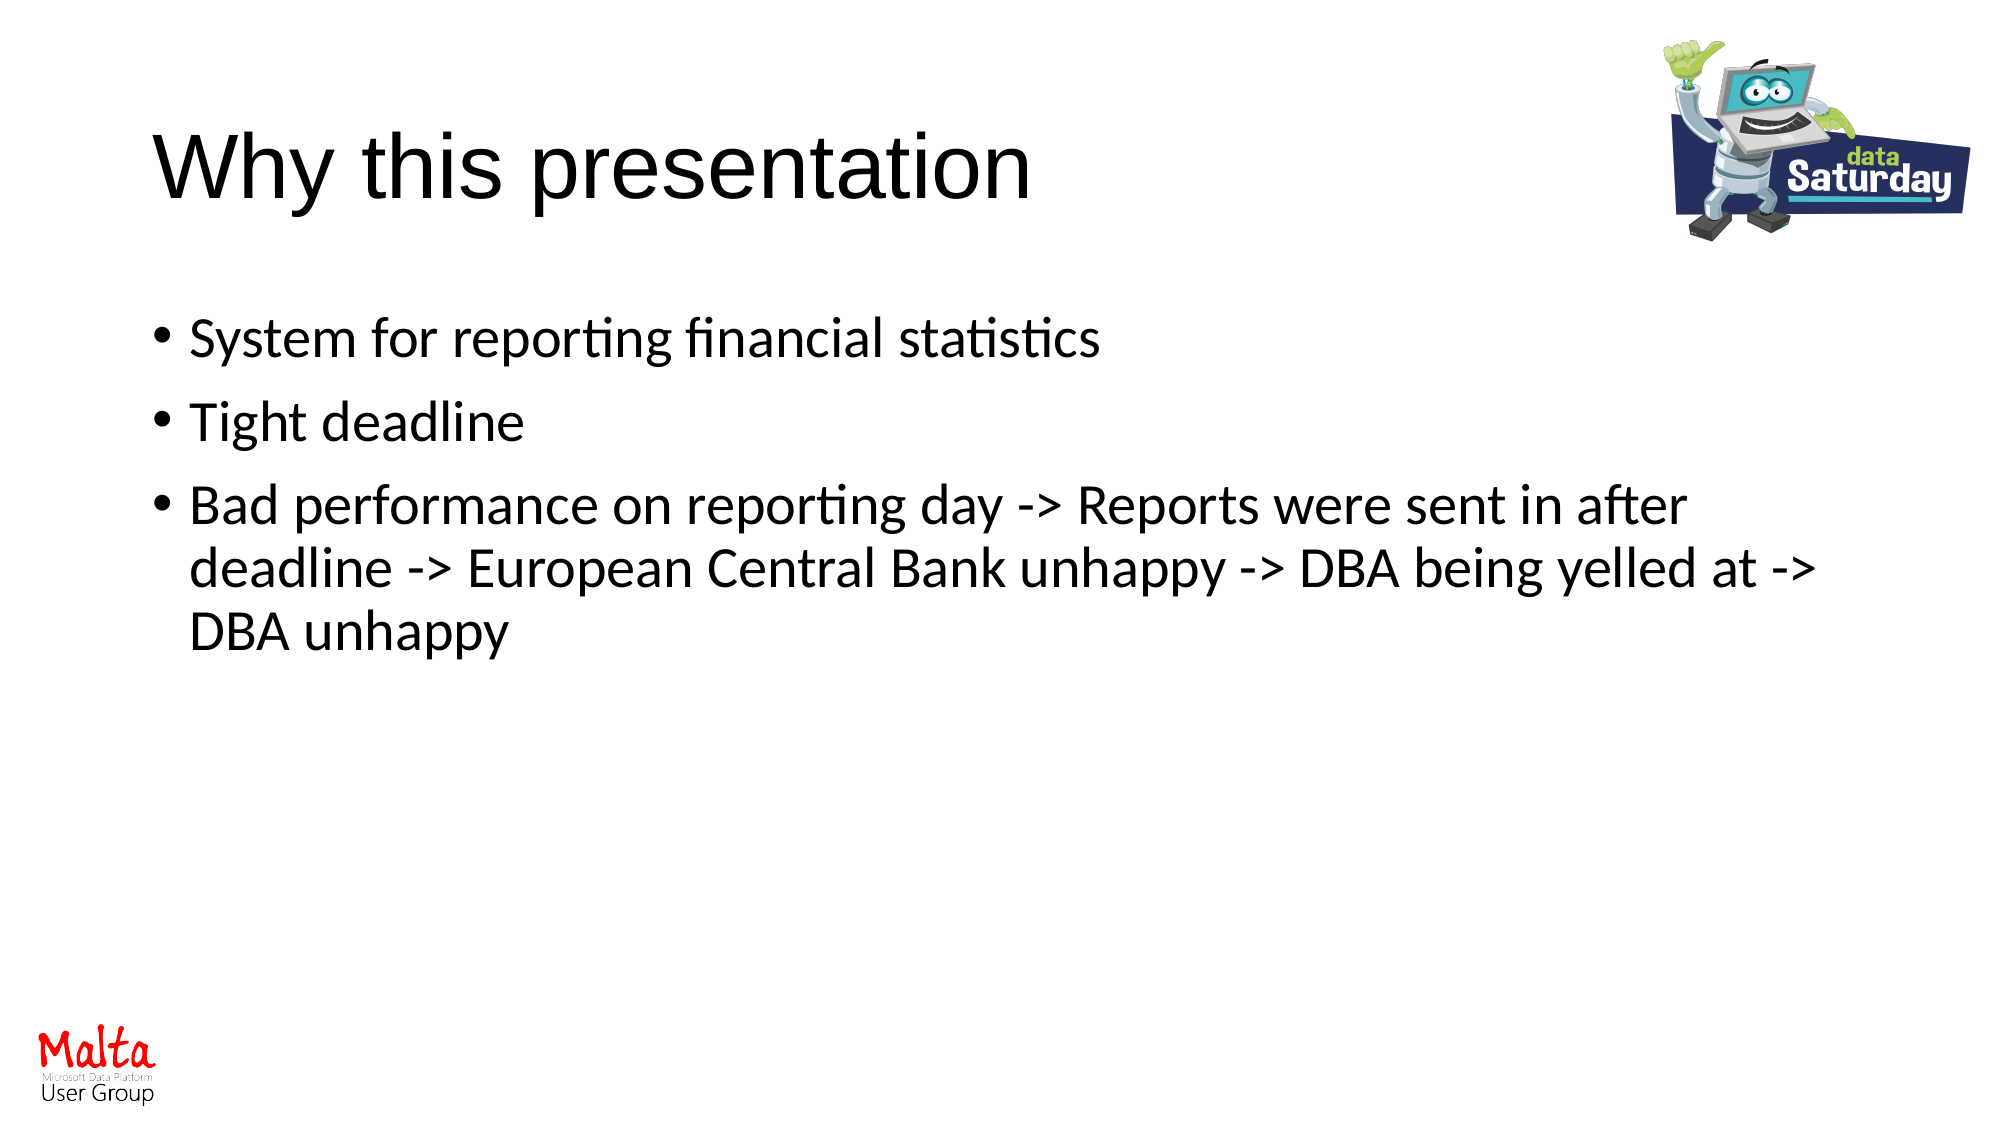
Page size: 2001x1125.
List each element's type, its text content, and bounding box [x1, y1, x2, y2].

title Why this presentation [137, 59, 1629, 278]
picture [1606, 22, 2001, 264]
picture [0, 999, 187, 1125]
list System for reporting financial statistics Tight deadline Bad performance on reporting day -> Reports were sent in after deadline -> European Central Bank unhappy -> DBA being yelled at -> DBA unhappy [137, 299, 1863, 1014]
